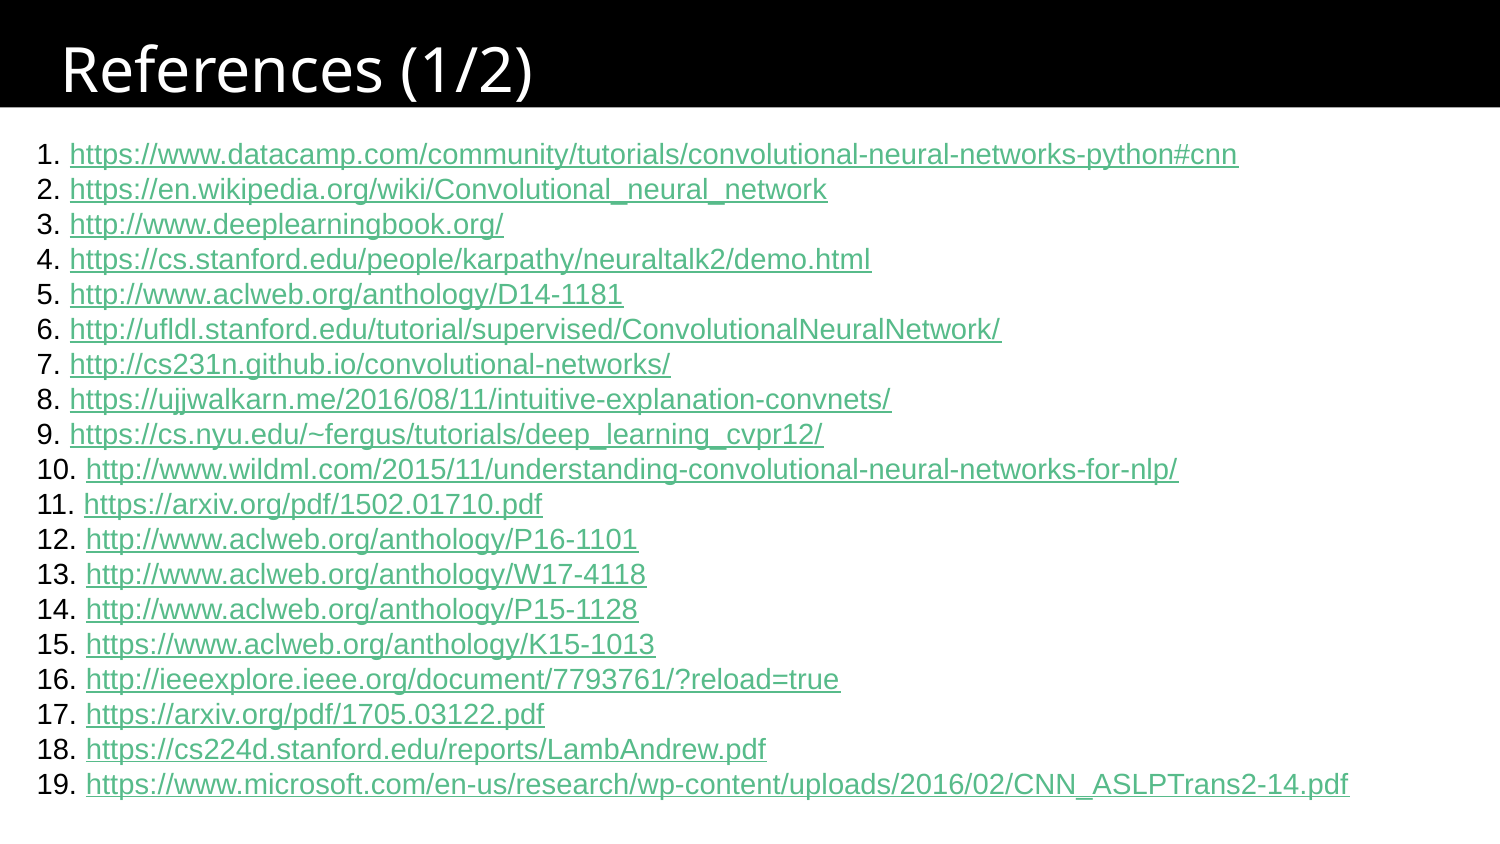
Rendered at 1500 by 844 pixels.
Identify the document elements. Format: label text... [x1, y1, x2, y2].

text_box [0, 0, 1500, 108]
text_box References (1/2) [12, 14, 789, 130]
text_box 1. https://www.datacamp.com/community/tutorials/convolutional-neural-networks-python#cnn 2. https://en.wikipedia.org/wiki/Convolutional_neural_network 3. http://www.deeplearningbook.org/ 4. https://cs.stanford.edu/people/karpathy/neuraltalk2/demo.html 5. http://www.aclweb.org/anthology/D14-1181 6. http://ufldl.stanford.edu/tutorial/supervised/ConvolutionalNeuralNetwork/ 7. http://cs231n.github.io/convolutional-networks/ 8. https://ujjwalkarn.me/2016/08/11/intuitive-explanation-convnets/ 9. https://cs.nyu.edu/~fergus/tutorials/deep_learning_cvpr12/ 10. http://www.wildml.com/2015/11/understanding-convolutional-neural-networks-for-nlp/ 11. https://arxiv.org/pdf/1502.01710.pdf 12. http://www.aclweb.org/anthology/P16-1101 13. http://www.aclweb.org/anthology/W17-4118 14. http://www.aclweb.org/anthology/P15-1128 15. https://www.aclweb.org/anthology/K15-1013 16. http://ieeexplore.ieee.org/document/7793761/?reload=true 17. https://arxiv.org/pdf/1705.03122.pdf 18. https://cs224d.stanford.edu/reports/LambAndrew.pdf 19. https://www.microsoft.com/en-us/research/wp-content/uploads/2016/02/CNN_ASLPTrans2-14.pdf [21, 120, 1474, 831]
